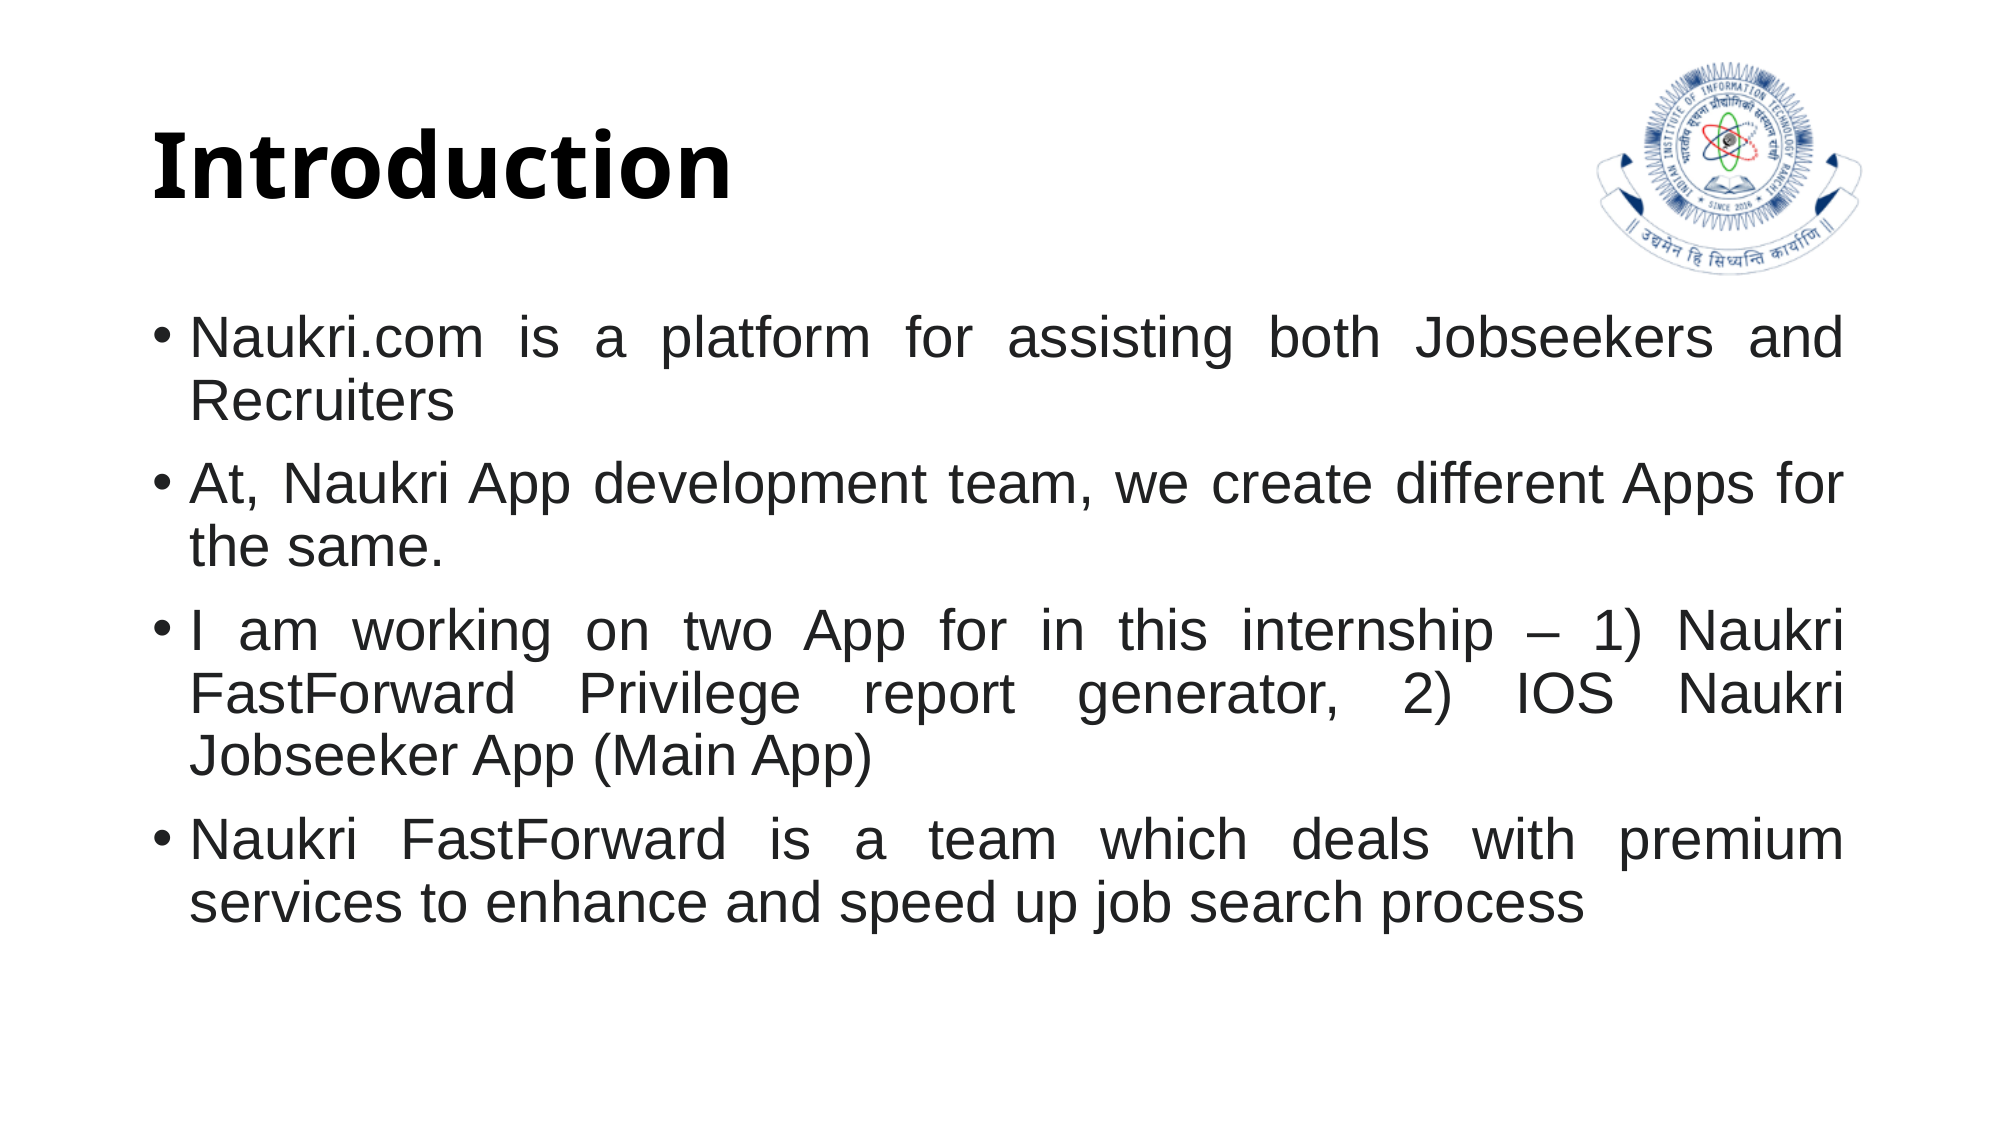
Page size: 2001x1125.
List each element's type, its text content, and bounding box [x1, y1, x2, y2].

list Naukri.com is a platform for assisting both Jobseekers and Recruiters At, Naukri App development team, we create different Apps for the same. I am working on two App for in this internship – 1) Naukri FastForward Privilege report generator, 2) IOS Naukri Jobseeker App (Main App) Naukri FastForward is a team which deals with premium services to enhance and speed up job search process [137, 299, 1863, 1014]
title Introduction [137, 59, 1863, 278]
picture [1595, 61, 1863, 276]
